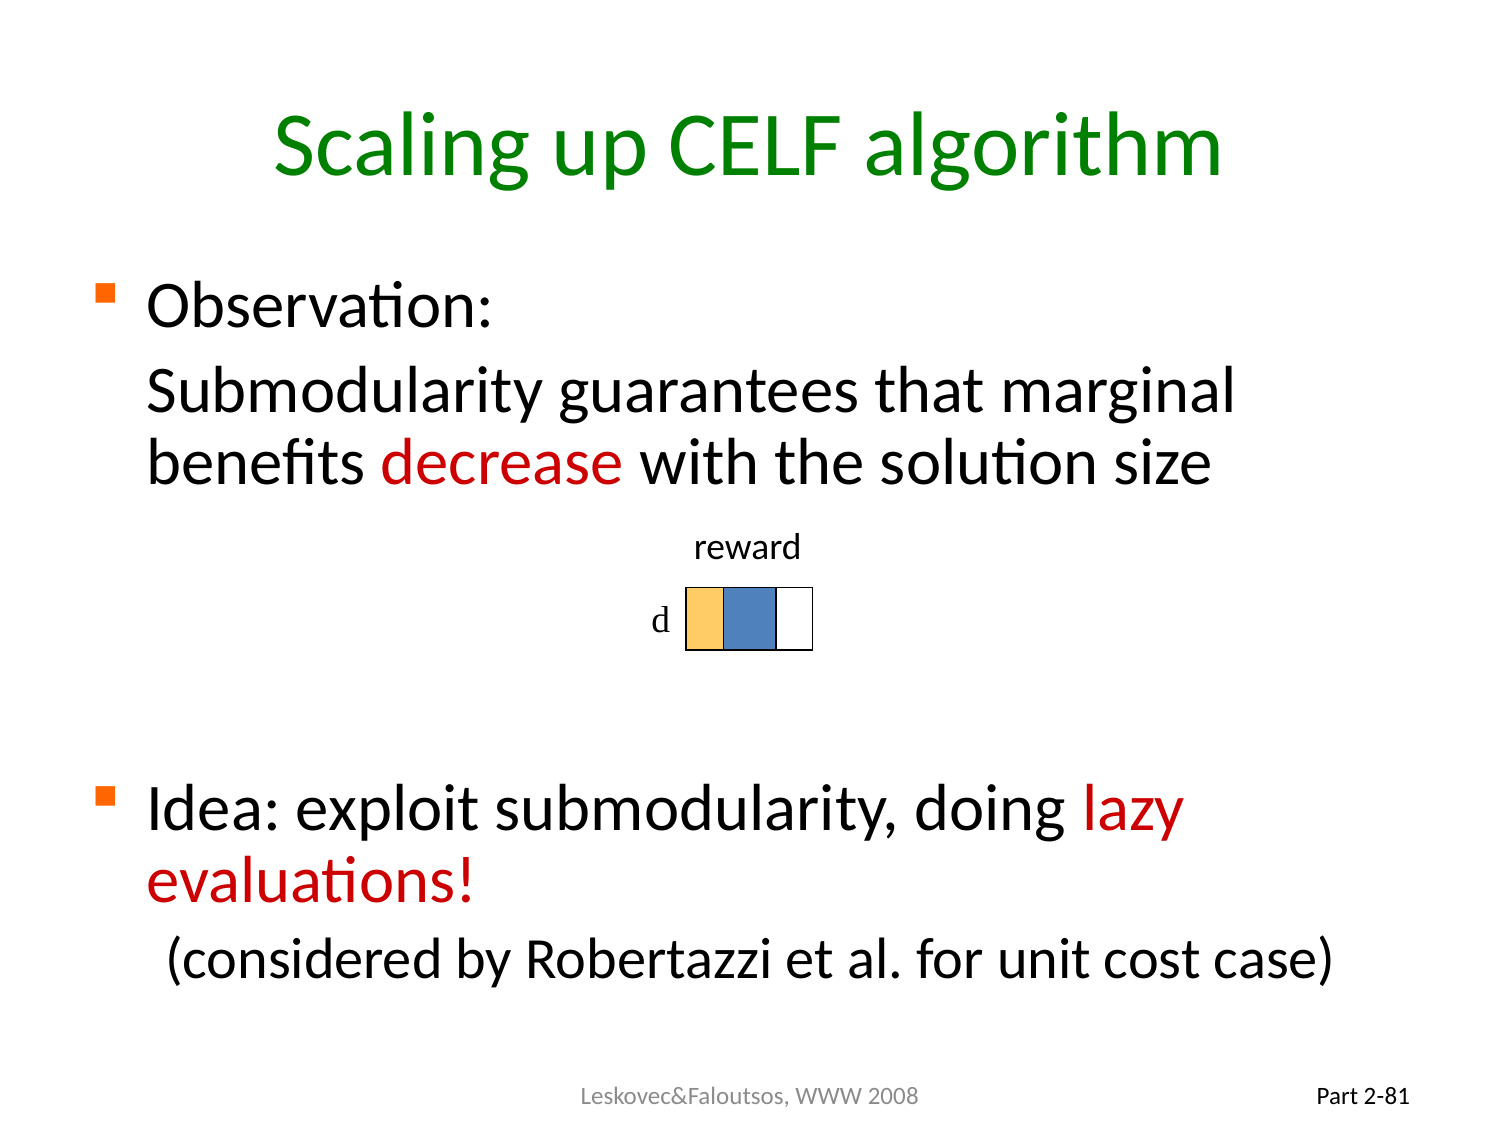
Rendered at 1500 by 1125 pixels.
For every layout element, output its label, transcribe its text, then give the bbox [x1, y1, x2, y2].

text_box d [636, 587, 686, 648]
list Observation: Submodularity guarantees that marginal benefits decrease with the solution size Idea: exploit submodularity, doing lazy evaluations! (considered by Robertazzi et al. for unit cost case) [75, 262, 1388, 1075]
slide_number Part 2-81 [1074, 1065, 1425, 1125]
text_box reward [679, 514, 817, 575]
footer Leskovec&Faloutsos, WWW 2008 [512, 1065, 988, 1125]
text_box [724, 587, 776, 650]
text_box [776, 587, 813, 650]
text_box [686, 587, 724, 650]
title Scaling up CELF algorithm [75, 45, 1425, 233]
